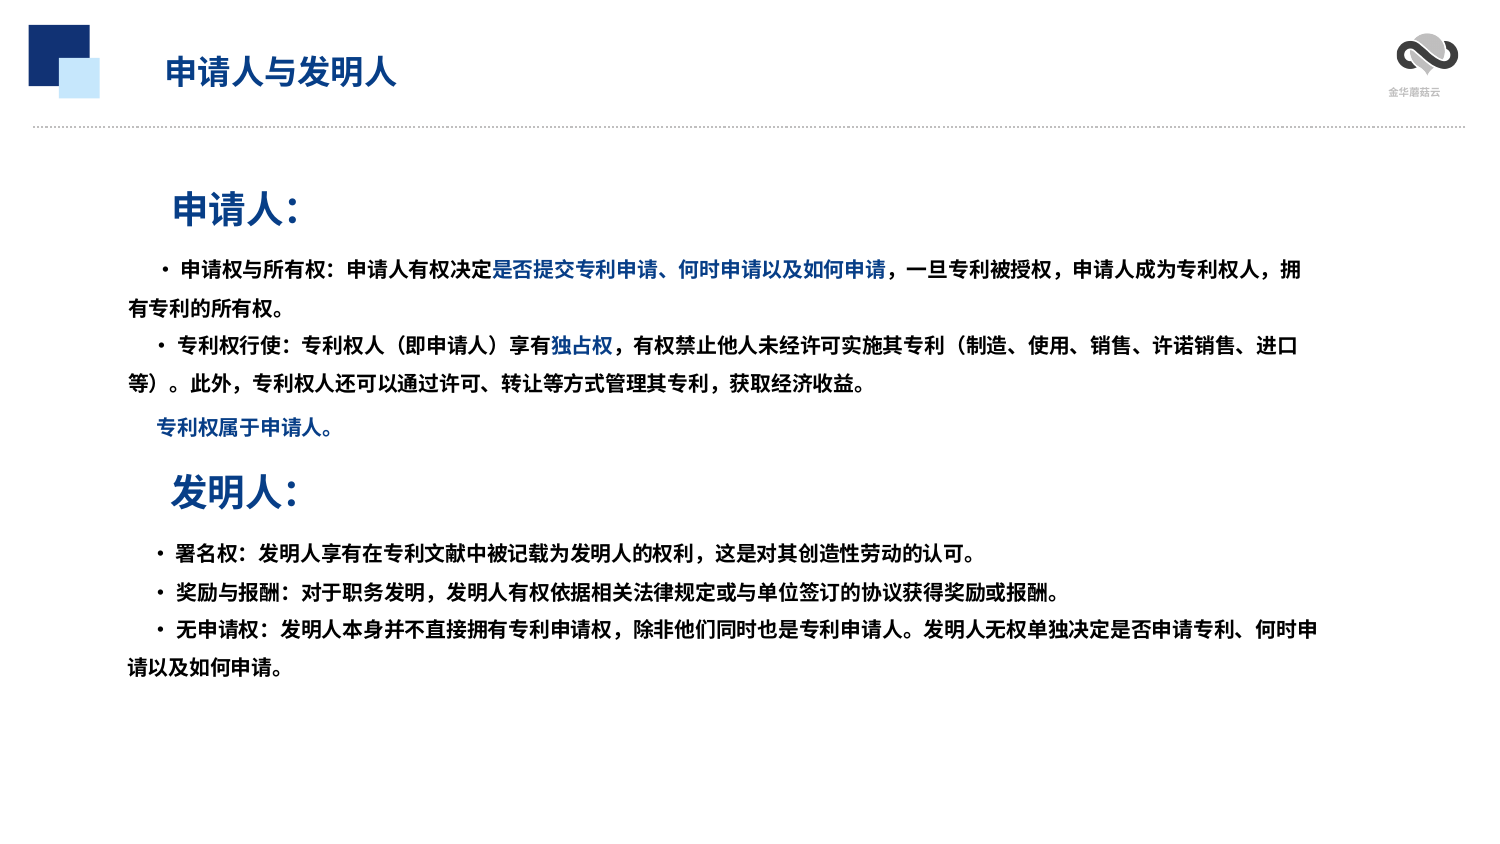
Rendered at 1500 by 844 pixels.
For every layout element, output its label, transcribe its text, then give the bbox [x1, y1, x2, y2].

picture [1378, 22, 1466, 87]
text_box 发明人： •署名权：发明人享有在专利文献中被记载为发明人的权利，这是对其创造性劳动的认可。 •奖励与报酬：对于职务发明，发明人有权依据相关法律规定或与单位签订的协议获得奖励或报酬。 •无申请权：发明人本身并不直接拥有专利申请权，除非他们同时也是专利申请人。发明人无权单独决定是否申请专利、何时申请以及如何申请。 [112, 457, 1335, 756]
text_box 申请人与发明人 [150, 43, 413, 99]
text_box 申请人： •申请权与所有权：申请人有权决定是否提交专利申请、何时申请以及如何申请，一旦专利被授权，申请人成为专利权人，拥有专利的所有权。 •专利权行使：专利权人（即申请人）享有独占权，有权禁止他人未经许可实施其专利（制造、使用、销售、许诺销售、进口等）。此外，专利权人还可以通过许可、转让等方式管理其专利，获取经济收益。 专利权属于申请人。 [113, 173, 1336, 472]
